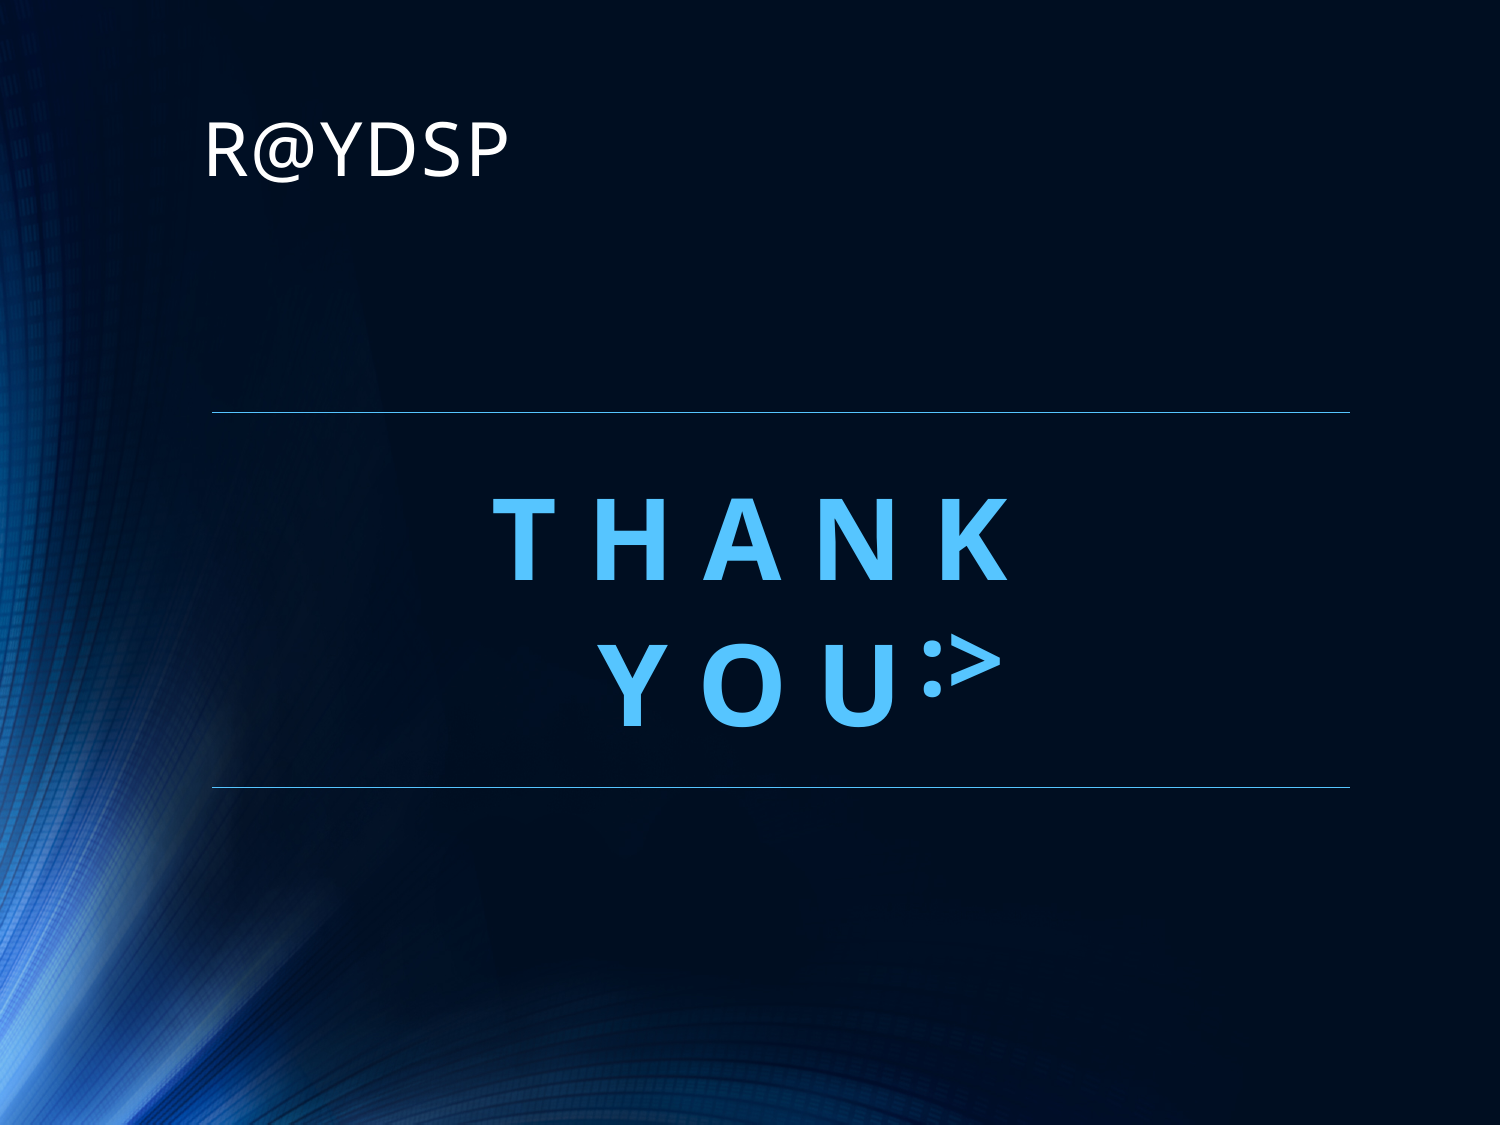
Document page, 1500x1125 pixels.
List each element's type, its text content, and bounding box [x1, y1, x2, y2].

text_box :> [877, 588, 1019, 724]
title R@YDSP [187, 87, 1313, 200]
list T H A N K Y O U [0, 474, 1500, 763]
picture [0, 763, 1500, 1125]
picture [0, 0, 1500, 474]
